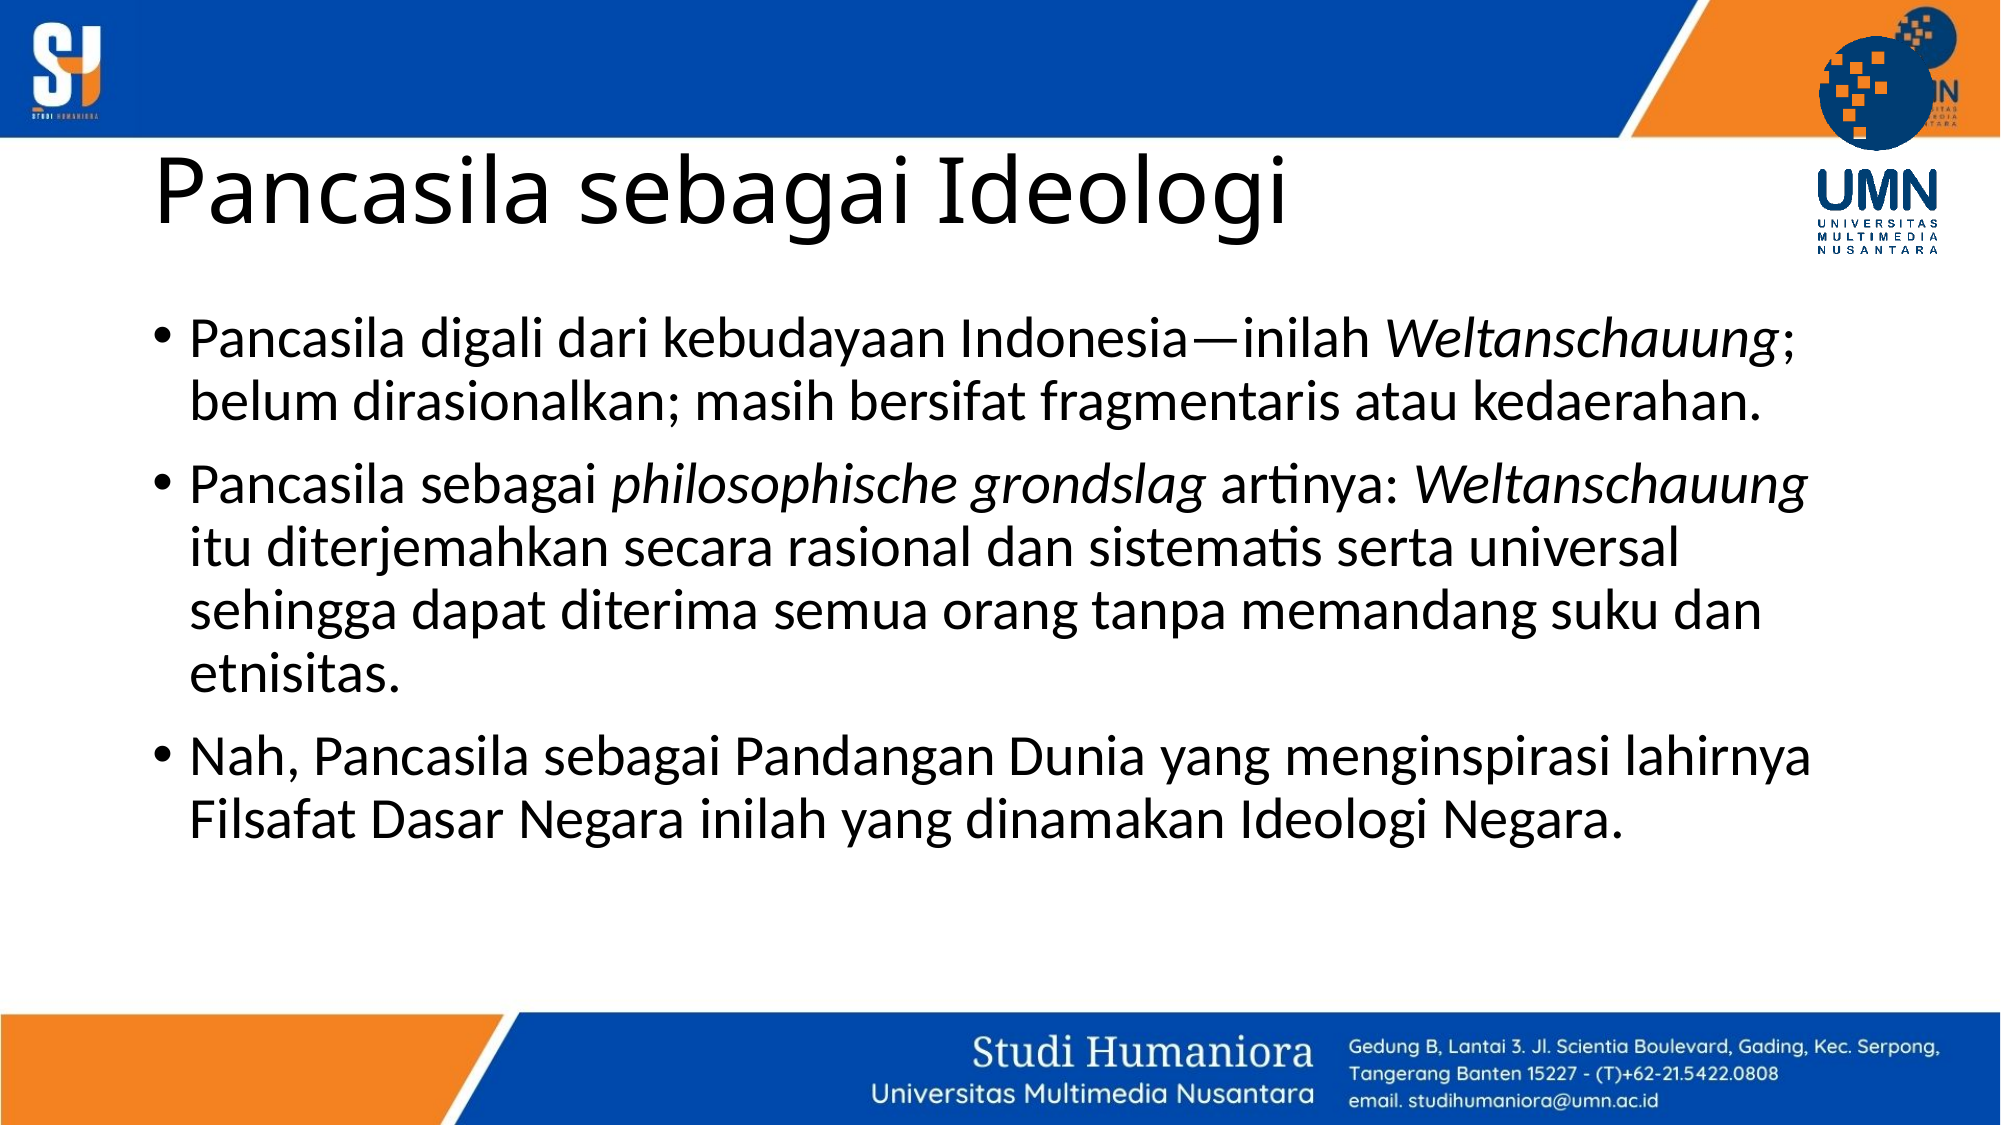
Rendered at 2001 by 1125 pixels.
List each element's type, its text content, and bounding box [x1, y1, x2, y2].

picture [0, 0, 2001, 1125]
title Pancasila sebagai Ideologi [137, 84, 1863, 299]
list Pancasila digali dari kebudayaan Indonesia—inilah Weltanschauung; belum dirasionalkan; masih bersifat fragmentaris atau kedaerahan. Pancasila sebagai philosophische grondslag artinya: Weltanschauung itu diterjemahkan secara rasional dan sistematis serta universal sehingga dapat diterima semua orang tanpa memandang suku dan etnisitas. Nah, Pancasila sebagai Pandangan Dunia yang menginspirasi lahirnya Filsafat Dasar Negara inilah yang dinamakan Ideologi Negara. [137, 299, 1863, 1014]
